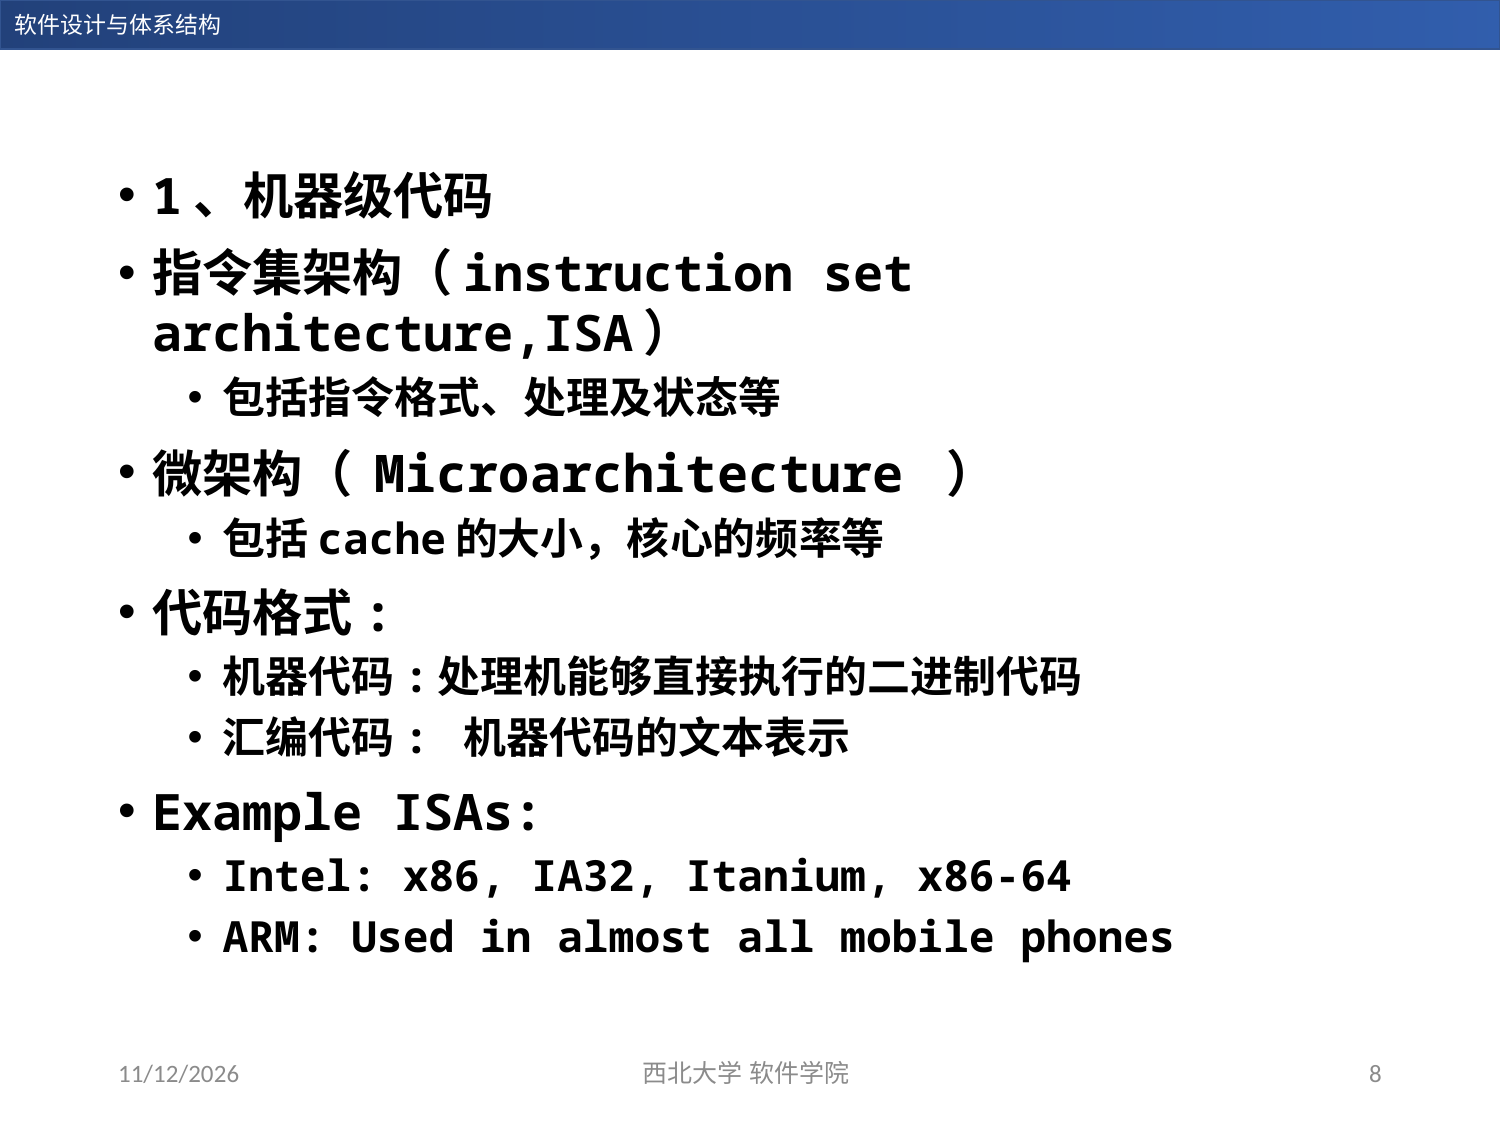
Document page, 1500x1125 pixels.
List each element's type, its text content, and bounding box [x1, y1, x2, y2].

footer 西北大学 软件学院 [496, 1042, 1004, 1103]
slide_number 8 [1059, 1042, 1397, 1103]
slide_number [103, 1042, 441, 1103]
list 1、机器级代码 指令集架构（instruction set architecture,ISA） 包括指令格式、处理及状态等 微架构（ Microarchitecture ） 包括cache的大小，核心的频率等 代码格式: 机器代码:处理机能够直接执行的二进制代码 汇编代码: 机器代码的文本表示 Example ISAs: Intel: x86, IA32, Itanium, x86-64 ARM: Used in almost all mobile phones [103, 156, 1471, 969]
